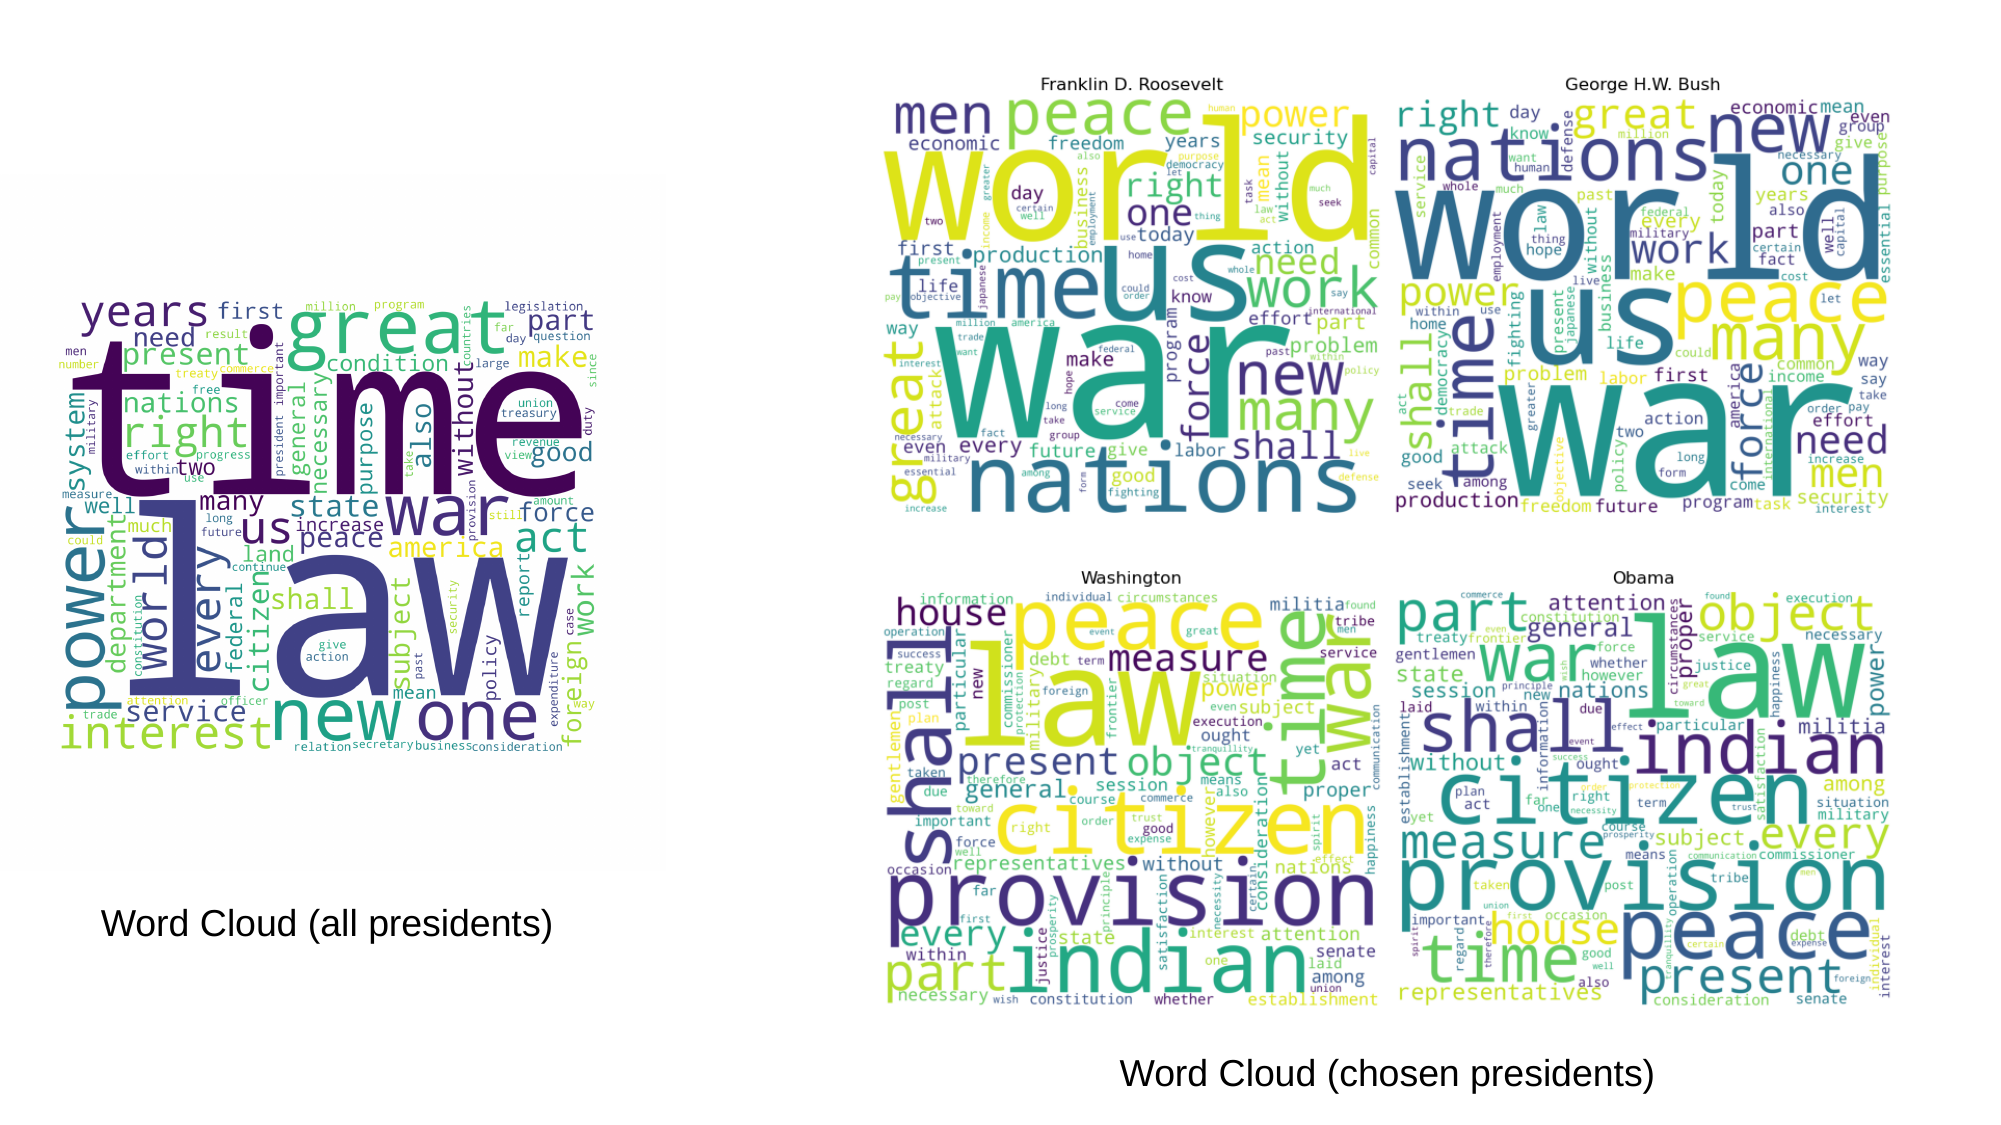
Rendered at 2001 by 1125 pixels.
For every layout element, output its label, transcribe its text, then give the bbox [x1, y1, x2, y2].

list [0, 174, 666, 871]
text_box Word Cloud (chosen presidents) [1055, 1072, 1719, 1101]
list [868, 33, 1906, 1072]
text_box Word Cloud (all presidents) [8, 891, 646, 952]
